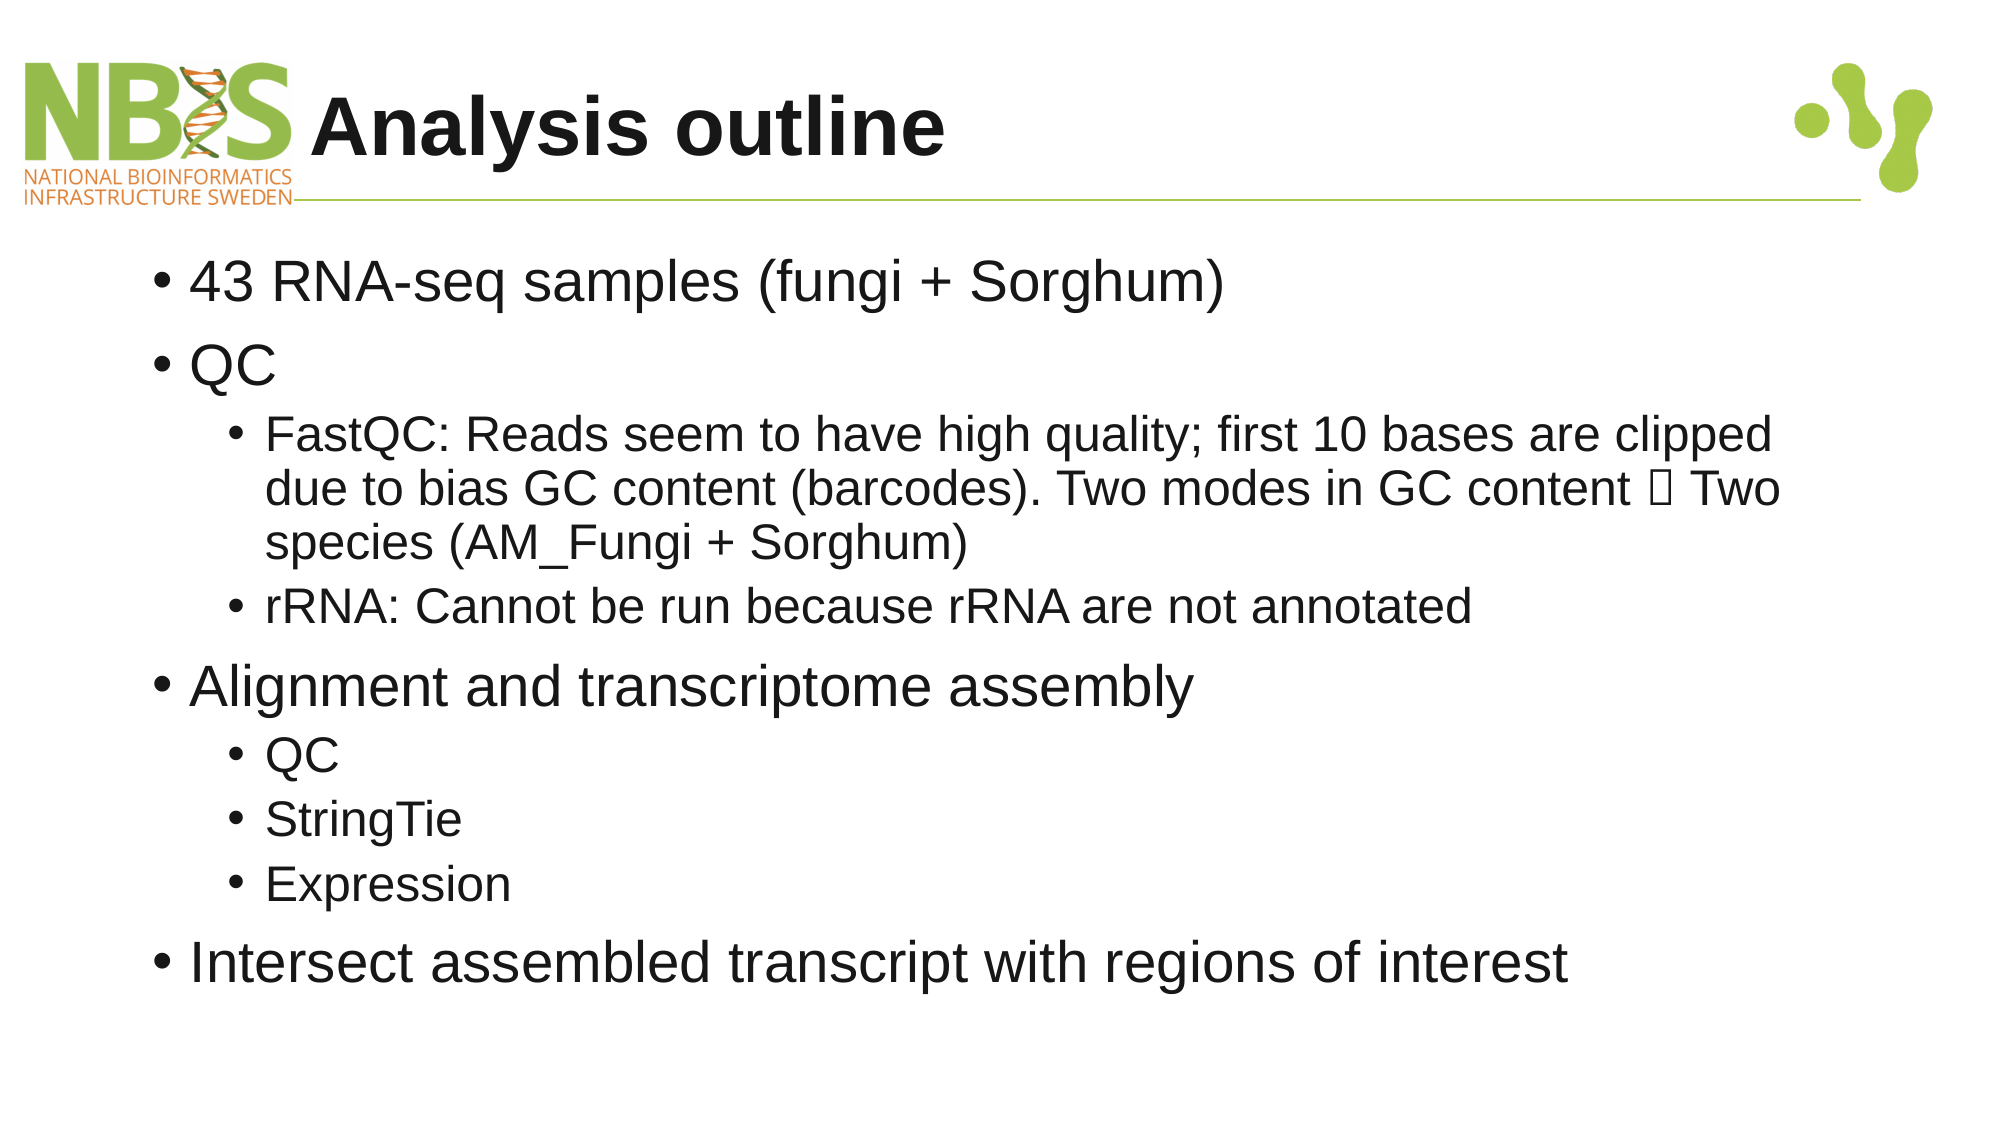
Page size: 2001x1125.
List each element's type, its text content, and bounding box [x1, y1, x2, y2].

picture [21, 59, 294, 210]
picture [1790, 59, 1935, 196]
title Analysis outline [294, 59, 1786, 197]
list 43 RNA-seq samples (fungi + Sorghum) QC FastQC: Reads seem to have high quality; first 10 bases are clipped due to bias GC content (barcodes). Two modes in GC content  Two species (AM_Fungi + Sorghum) rRNA: Cannot be run because rRNA are not annotated Alignment and transcriptome assembly QC StringTie Expression Intersect assembled transcript with regions of interest [137, 243, 1863, 1014]
